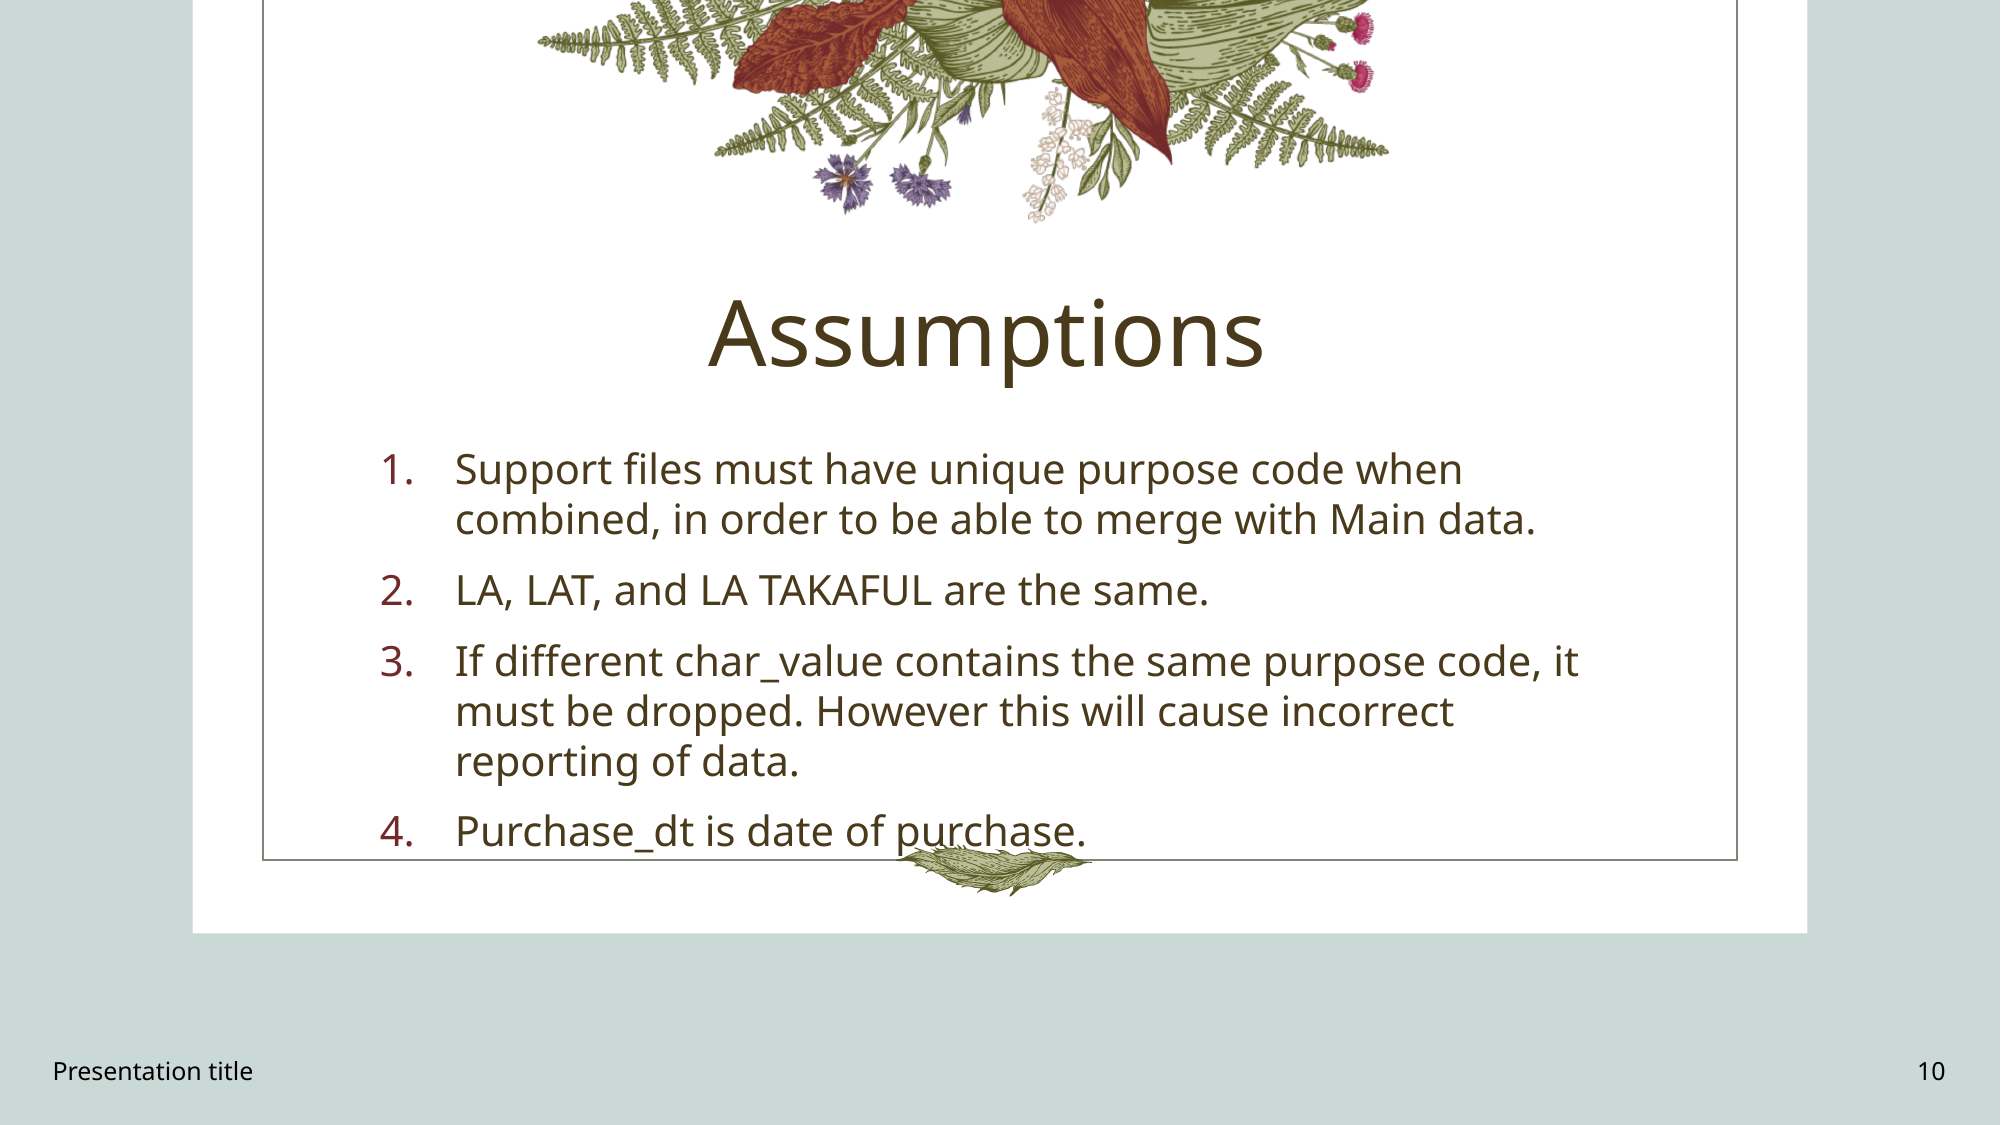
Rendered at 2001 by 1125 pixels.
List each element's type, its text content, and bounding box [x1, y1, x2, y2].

picture [894, 878, 1093, 897]
slide_number 10 [1510, 1042, 1961, 1103]
title Assumptions [286, 228, 1714, 446]
picture [535, 0, 1416, 228]
list Support files must have unique purpose code when combined, in order to be able to merge with Main data. LA, LAT, and LA TAKAFUL are the same. If different char_value contains the same purpose code, it must be dropped. However this will cause incorrect reporting of data. Purchase_dt is date of purchase. [364, 435, 1636, 878]
footer Presentation title [37, 1042, 713, 1103]
